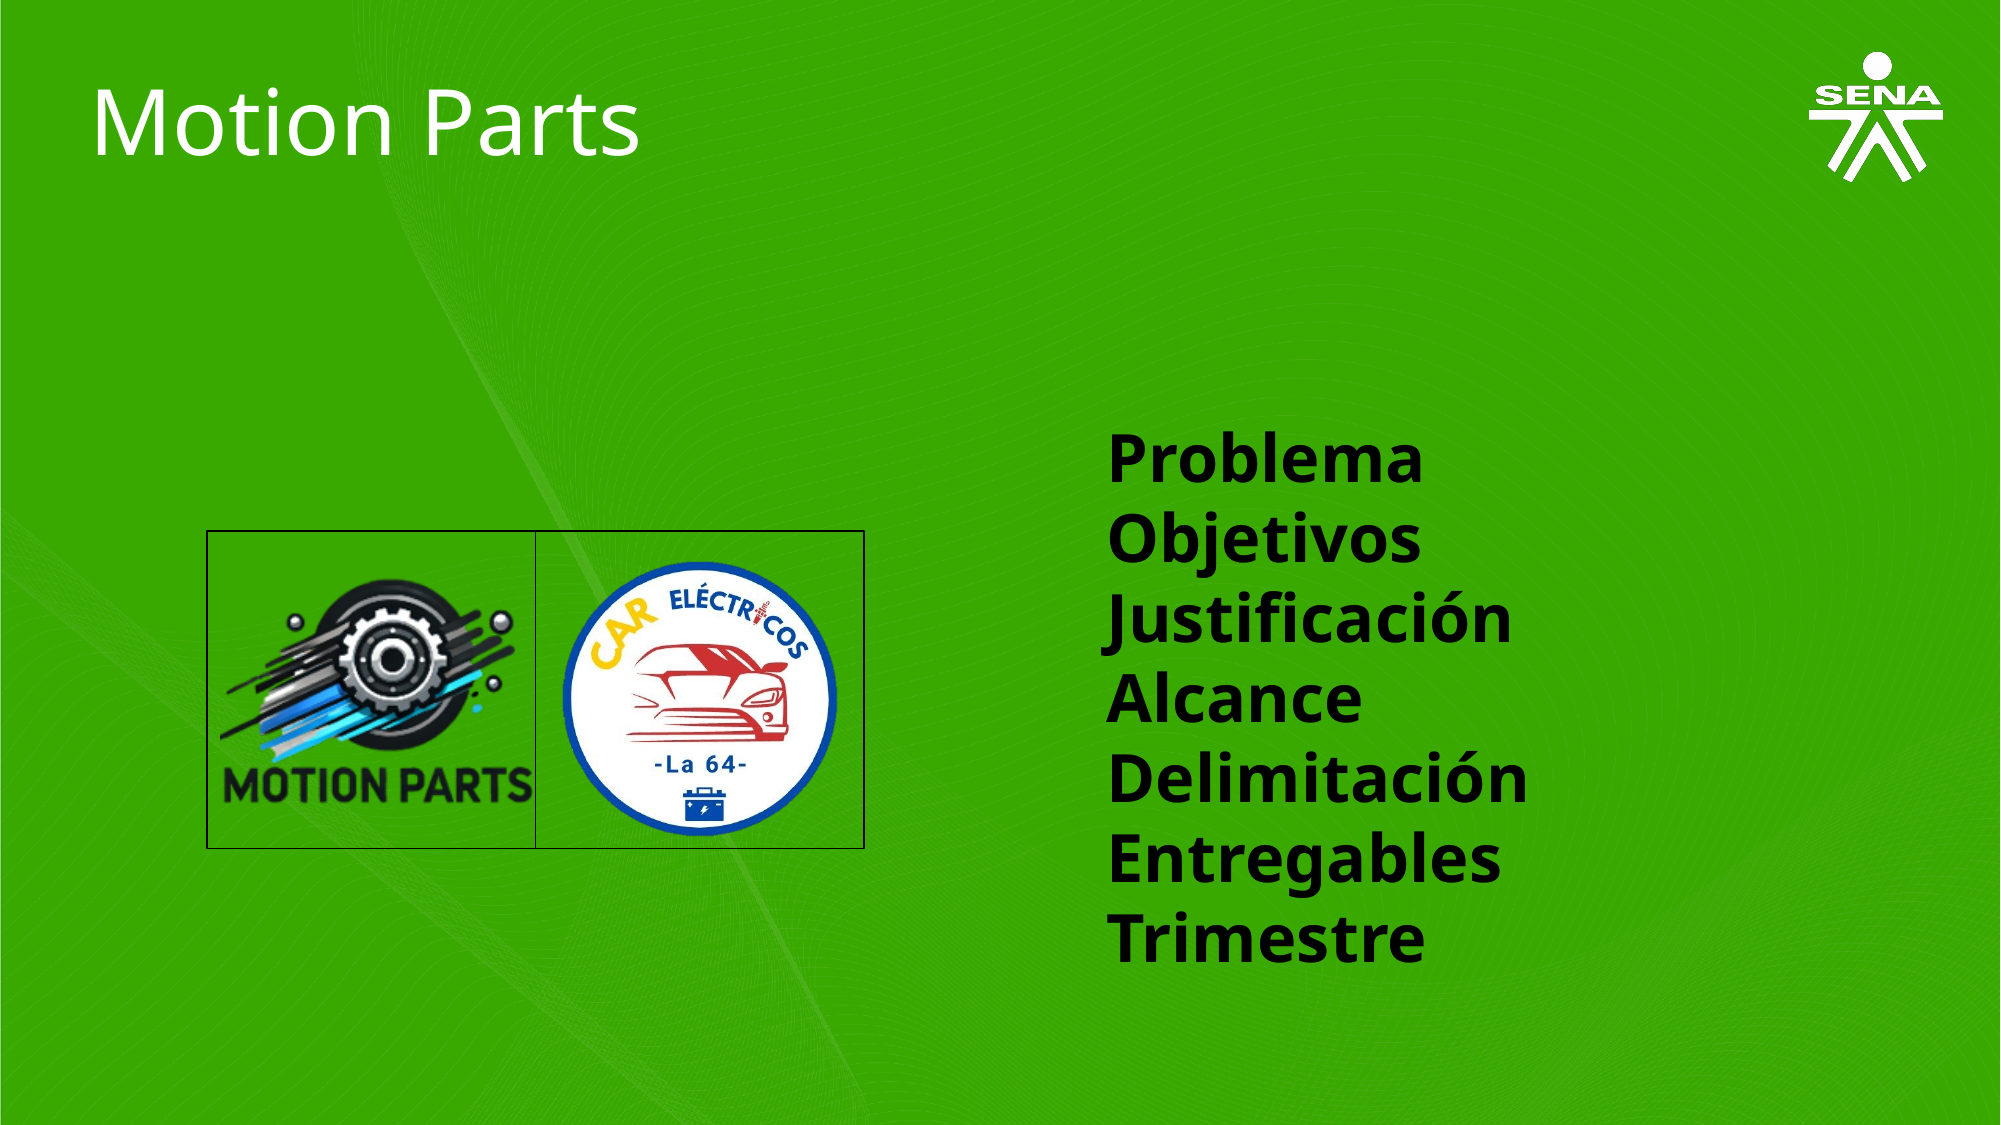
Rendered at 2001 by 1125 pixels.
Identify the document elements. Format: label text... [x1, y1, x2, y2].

picture [0, 0, 2001, 1125]
text_box Motion Parts [74, 68, 1800, 190]
text_box Problema Objetivos Justificación Alcance Delimitación Entregables Trimestre [1091, 408, 1838, 983]
text_box [207, 531, 535, 849]
